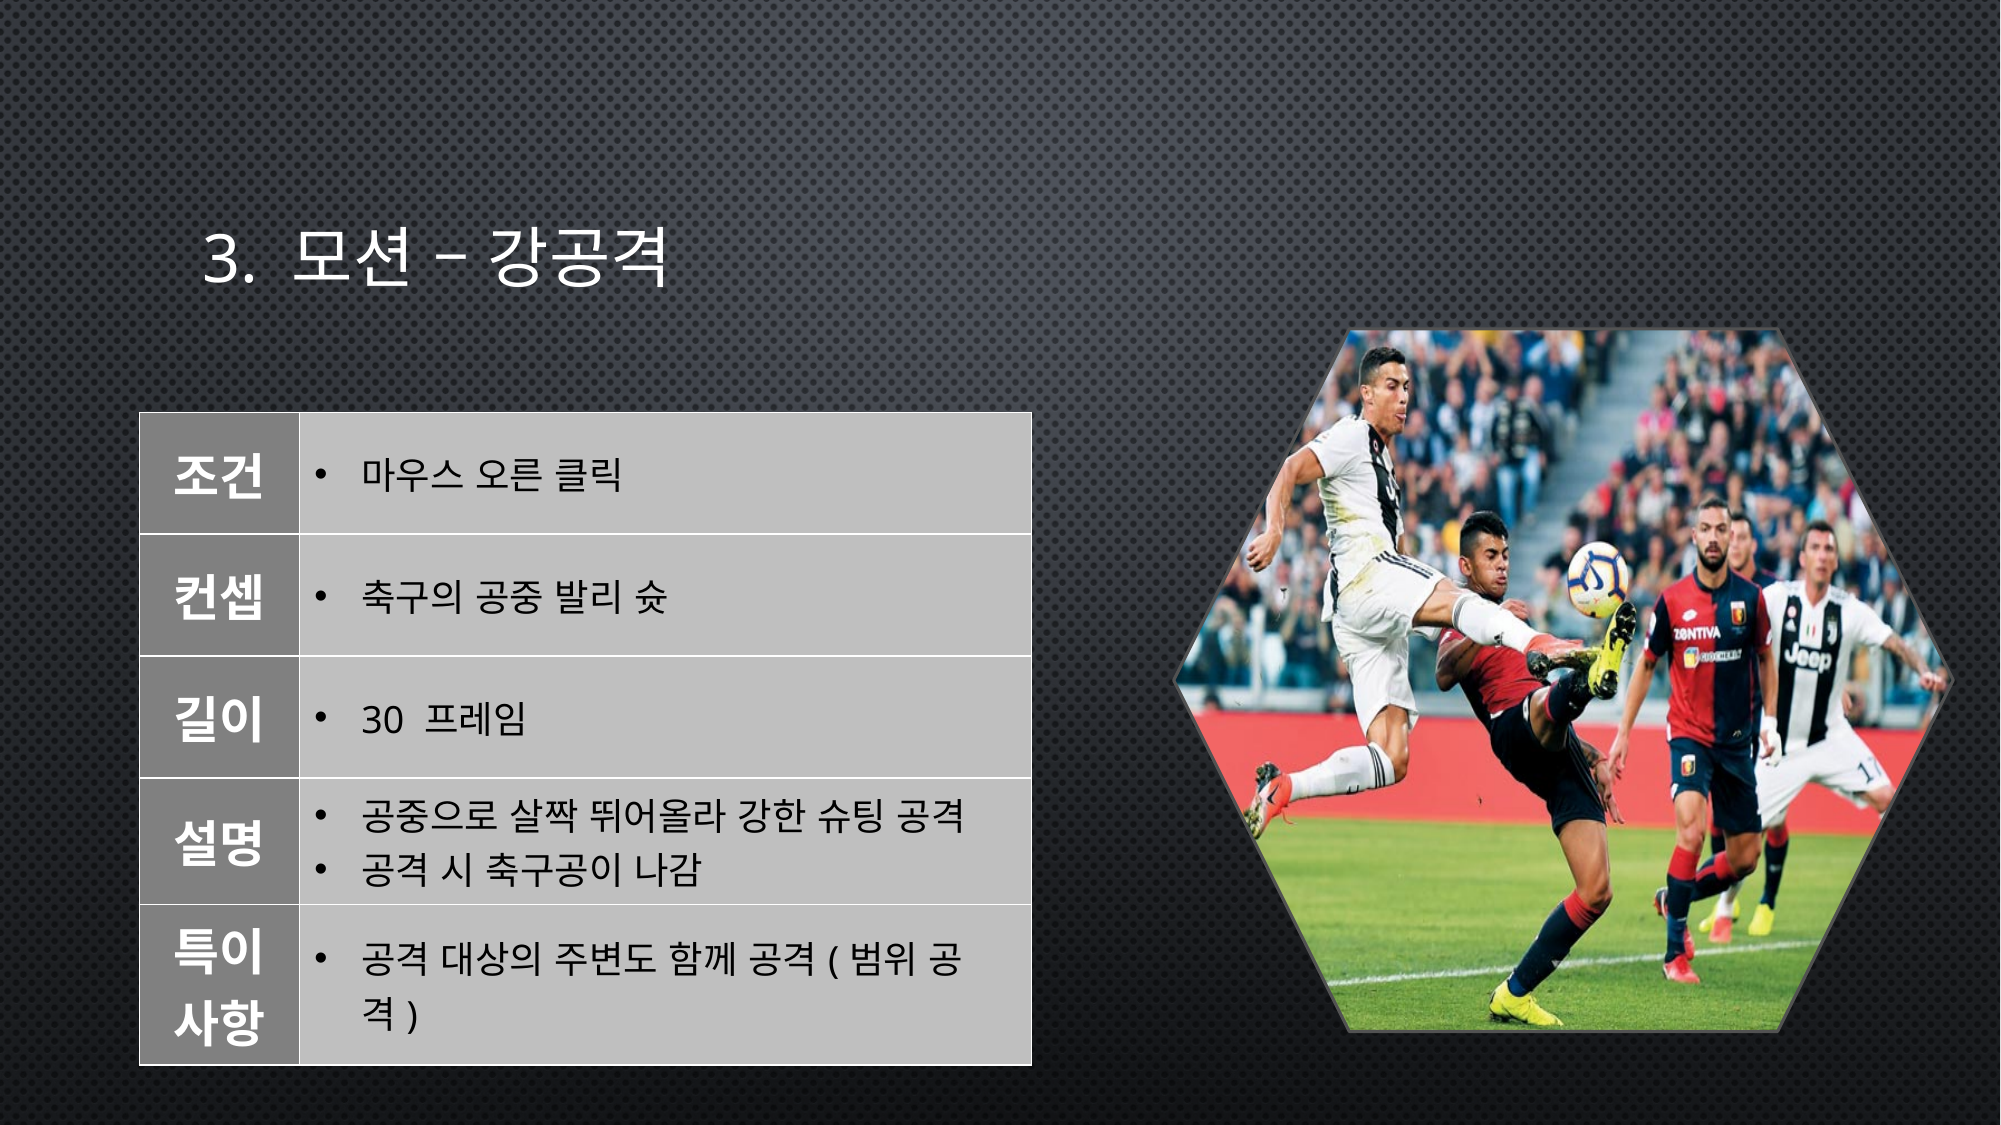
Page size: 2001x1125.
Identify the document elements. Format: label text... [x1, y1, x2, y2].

title 3. 모션 – 강공격 [187, 99, 1813, 413]
table_cell 길이 [140, 657, 299, 777]
text_box [1172, 327, 1955, 1034]
table_cell 30 프레임 [300, 657, 1031, 777]
table_cell 축구의 공중 발리 슛 [300, 535, 1031, 655]
table_cell 공중으로 살짝 뛰어올라 강한 슈팅 공격 공격 시 축구공이 나감 [300, 779, 1031, 904]
table_cell 컨셉 [140, 535, 299, 655]
table_header 마우스 오른 클릭 [300, 413, 1031, 533]
table_cell 특이사항 [140, 905, 299, 1064]
table_header 조건 [140, 413, 299, 533]
table_cell 설명 [140, 779, 299, 904]
table_cell 공격 대상의 주변도 함께 공격(범위 공격) [300, 905, 1031, 1064]
